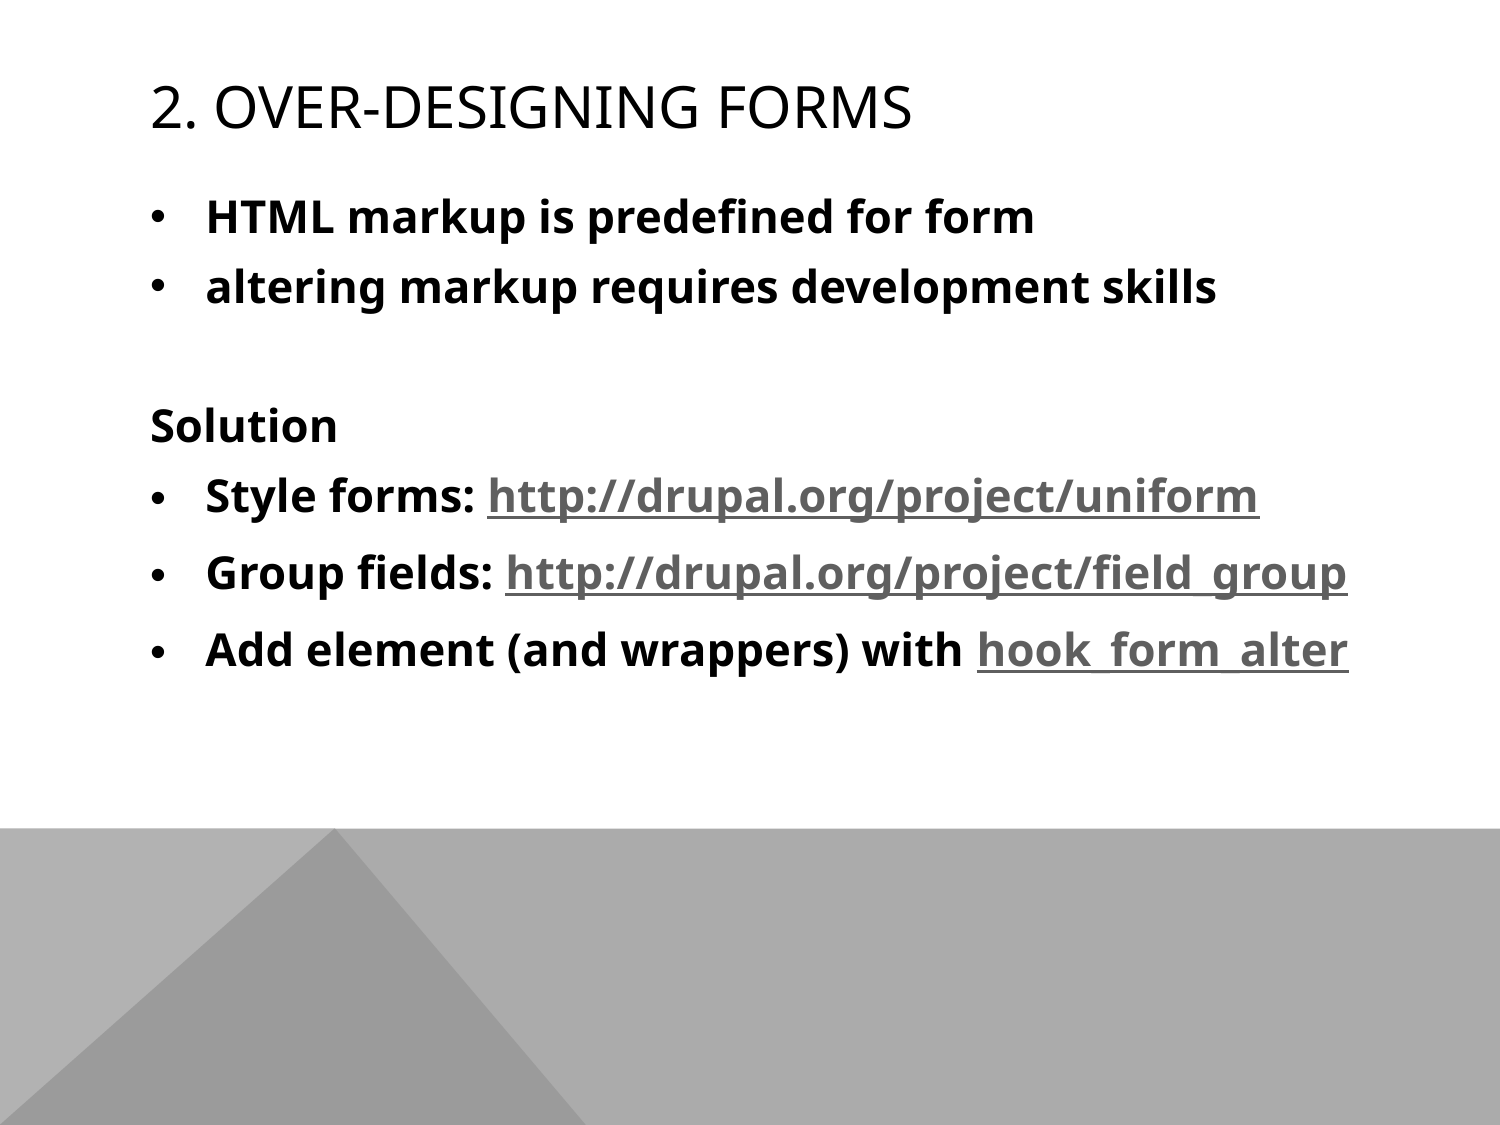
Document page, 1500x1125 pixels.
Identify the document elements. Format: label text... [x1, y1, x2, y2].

list HTML markup is predefined for form altering markup requires development skills Solution Style forms: http://drupal.org/project/uniform Group fields: http://drupal.org/project/field_group Add element (and wrappers) with hook_form_alter [135, 180, 1369, 768]
title 2. Over-designing forms [135, 60, 1369, 150]
